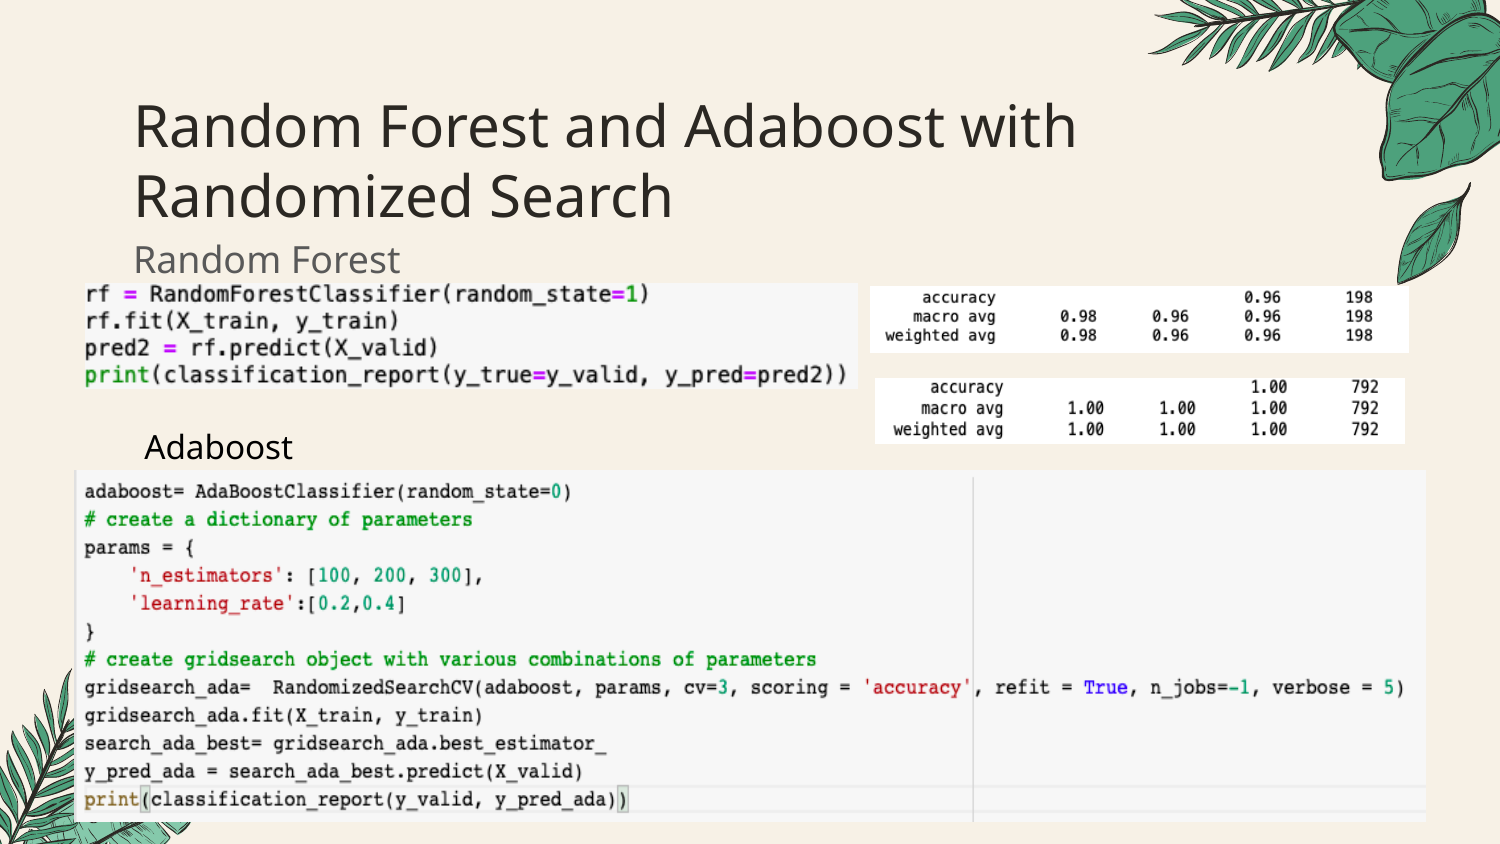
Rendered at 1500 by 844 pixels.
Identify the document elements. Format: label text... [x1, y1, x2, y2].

picture [870, 286, 1409, 353]
text_box Adaboost [129, 411, 465, 469]
picture [874, 378, 1405, 445]
picture [73, 470, 1426, 822]
picture [85, 283, 858, 389]
title Random Forest and Adaboost with Randomized Search Random Forest [118, 74, 1382, 169]
